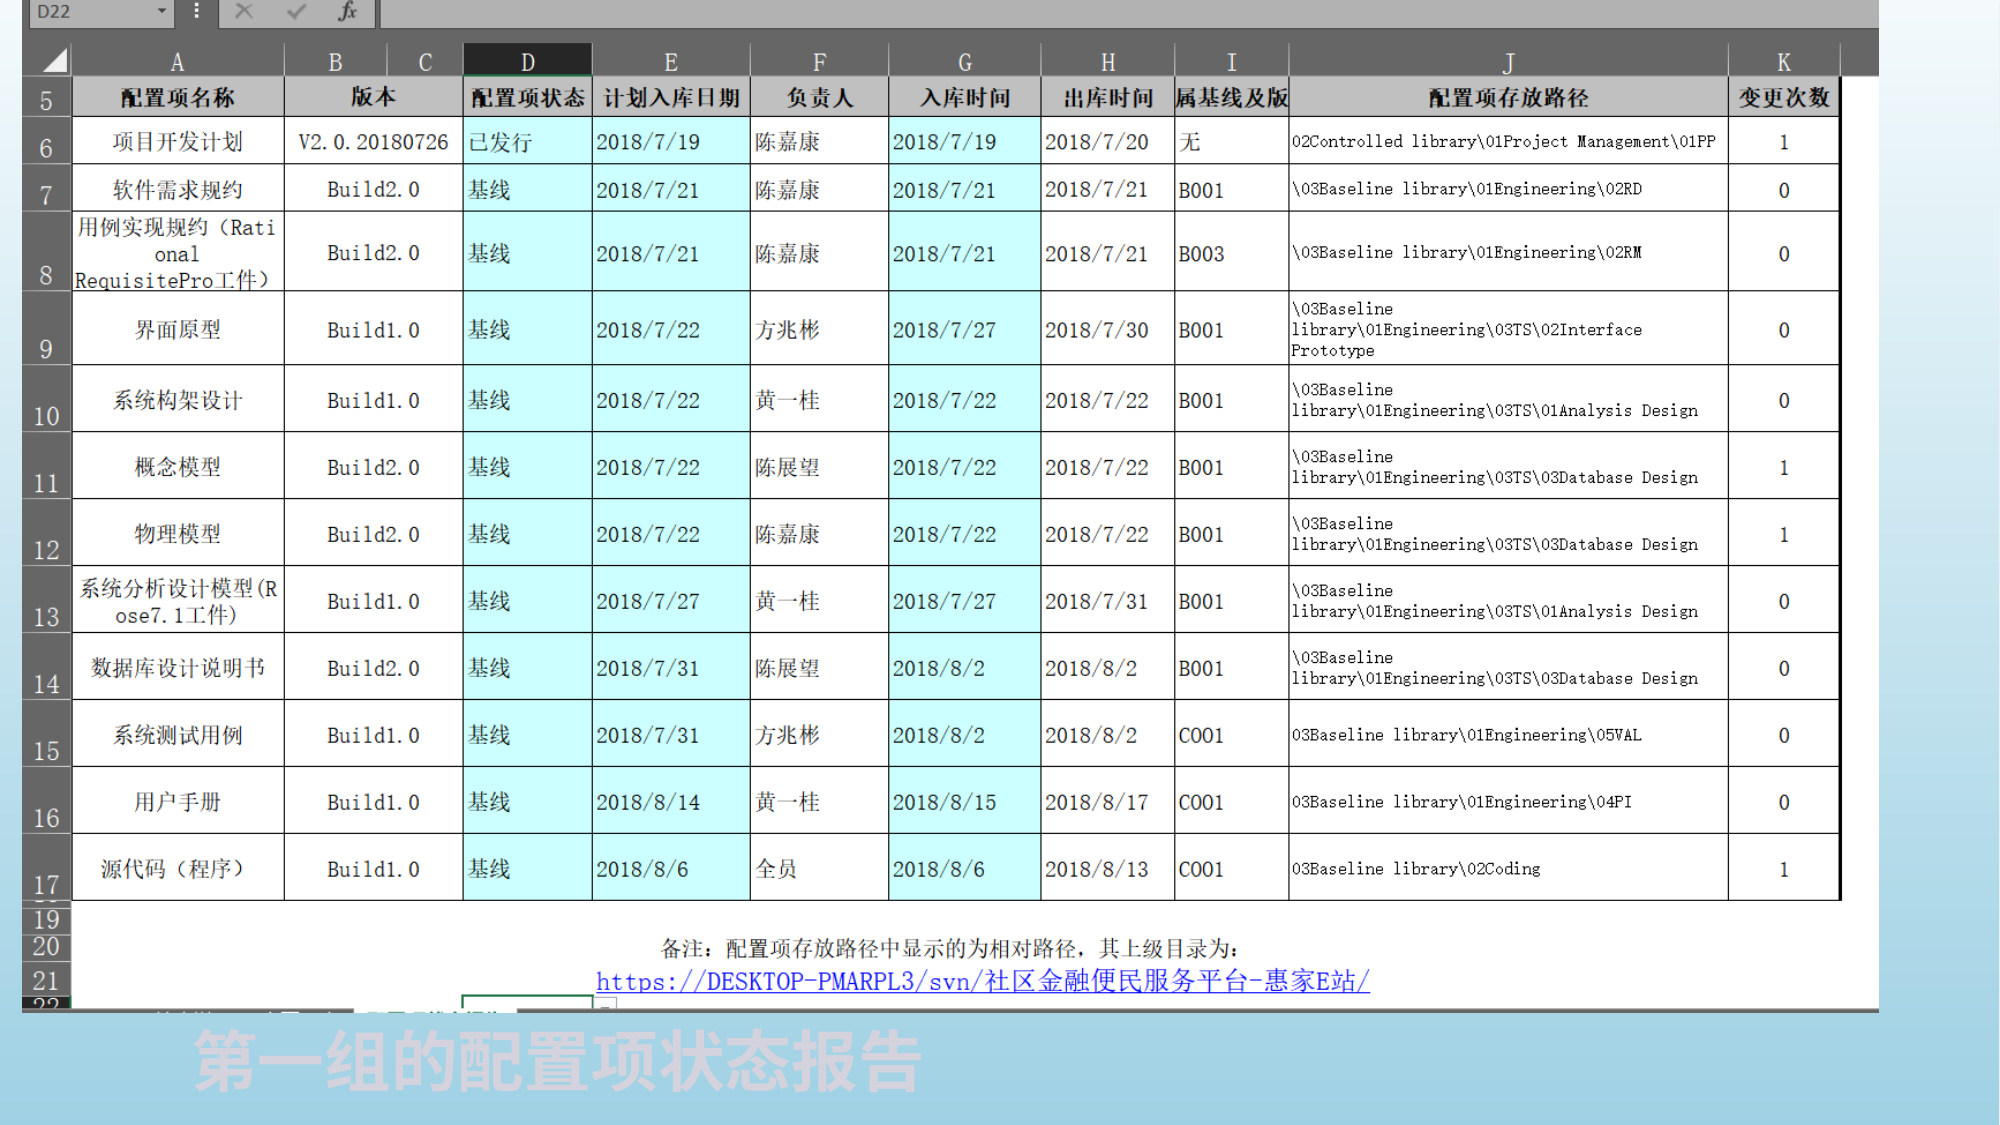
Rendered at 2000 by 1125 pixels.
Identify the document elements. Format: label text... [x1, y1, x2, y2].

picture [22, 0, 1879, 1013]
text_box 第一组的配置项状态报告 [22, 1013, 1095, 1108]
